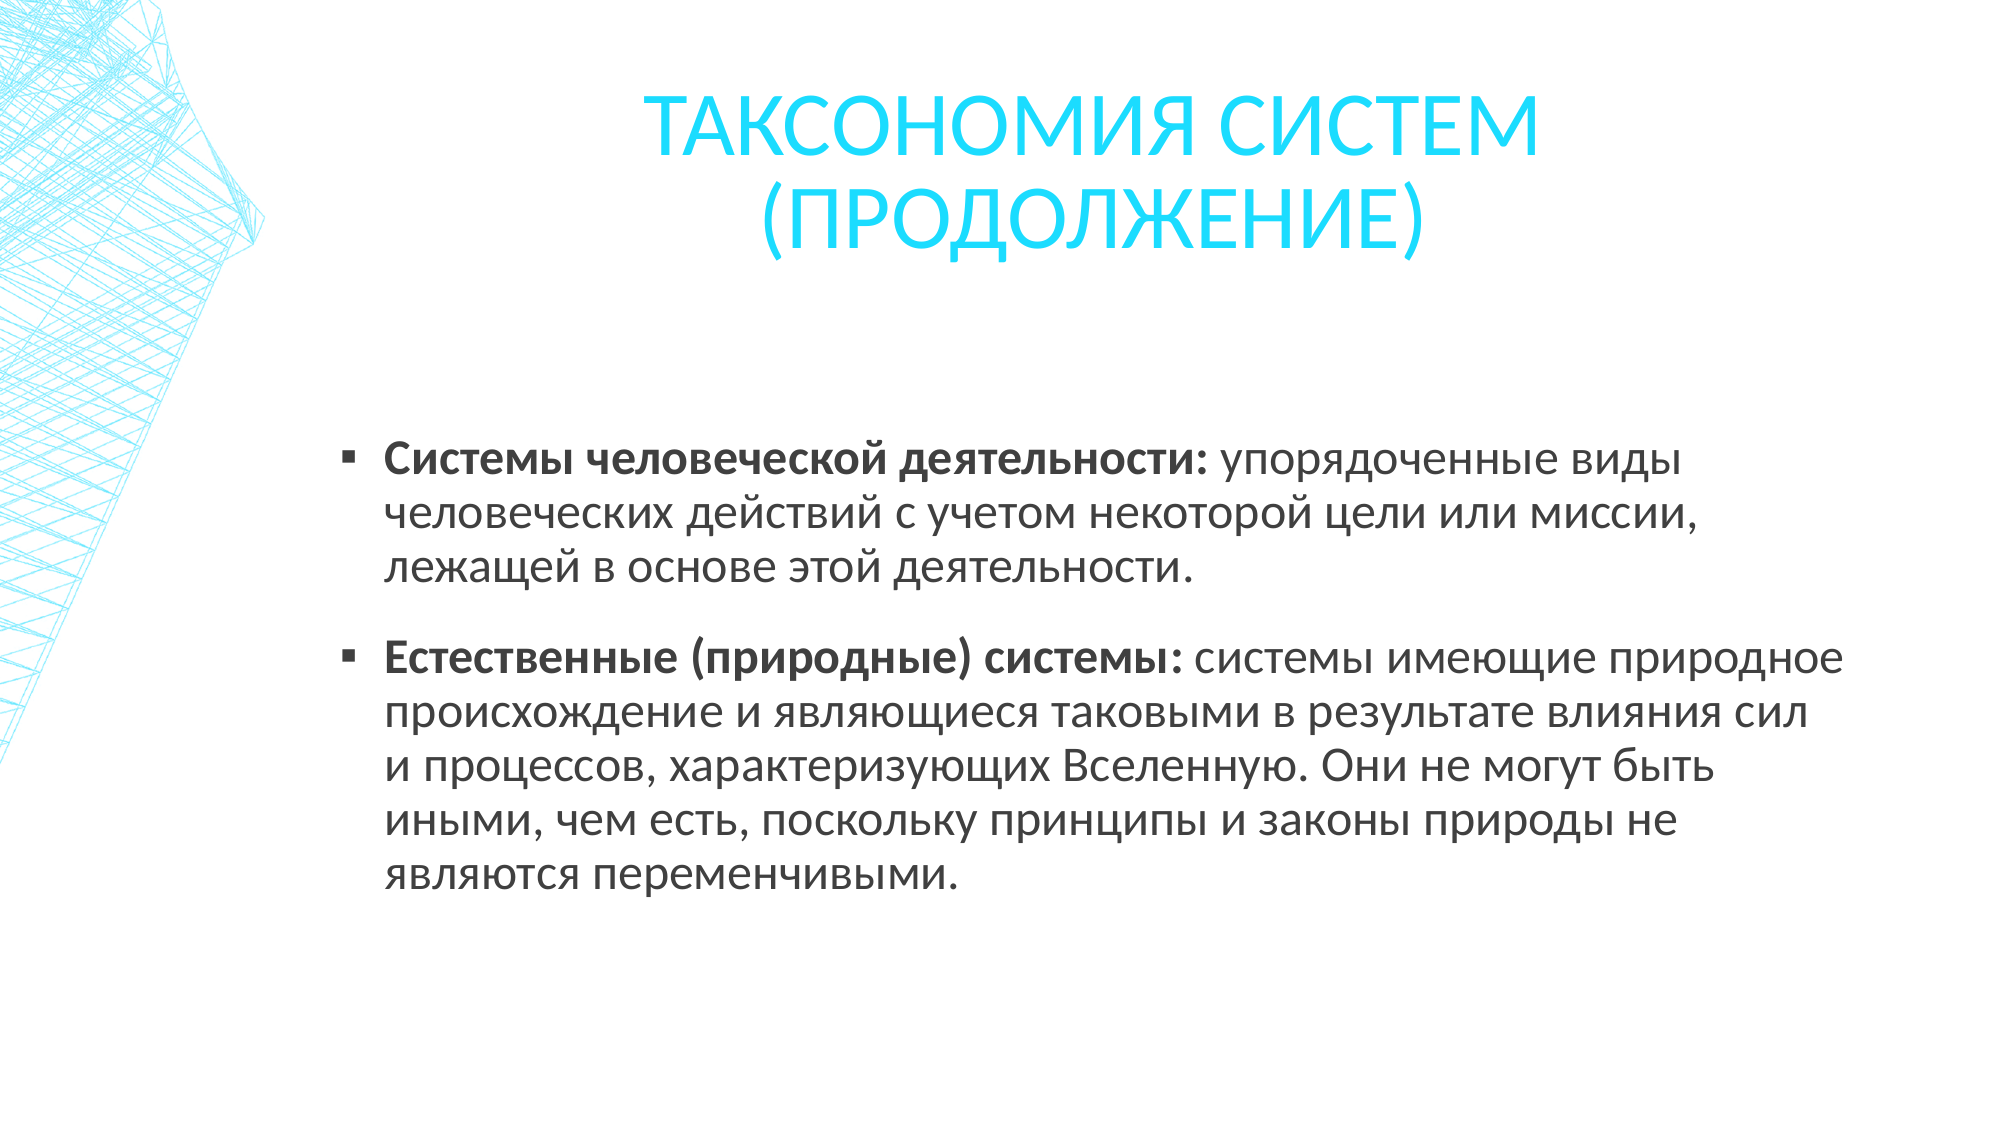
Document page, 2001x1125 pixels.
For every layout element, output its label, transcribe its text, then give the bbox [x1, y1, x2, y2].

list Системы человеческой деятельности: упорядоченные виды человеческих действий с учетом некоторой цели или миссии, лежащей в основе этой деятельности. Естественные (природные) системы: системы имеющие природное происхождение и являющиеся таковыми в результате влияния сил и процессов, характеризующих Вселенную. Они не могут быть иными, чем есть, поскольку принципы и законы природы не являются переменчивыми. [324, 326, 1863, 1062]
picture [0, 0, 2001, 1125]
title Таксономия систем (продолжение) [324, 62, 1863, 275]
